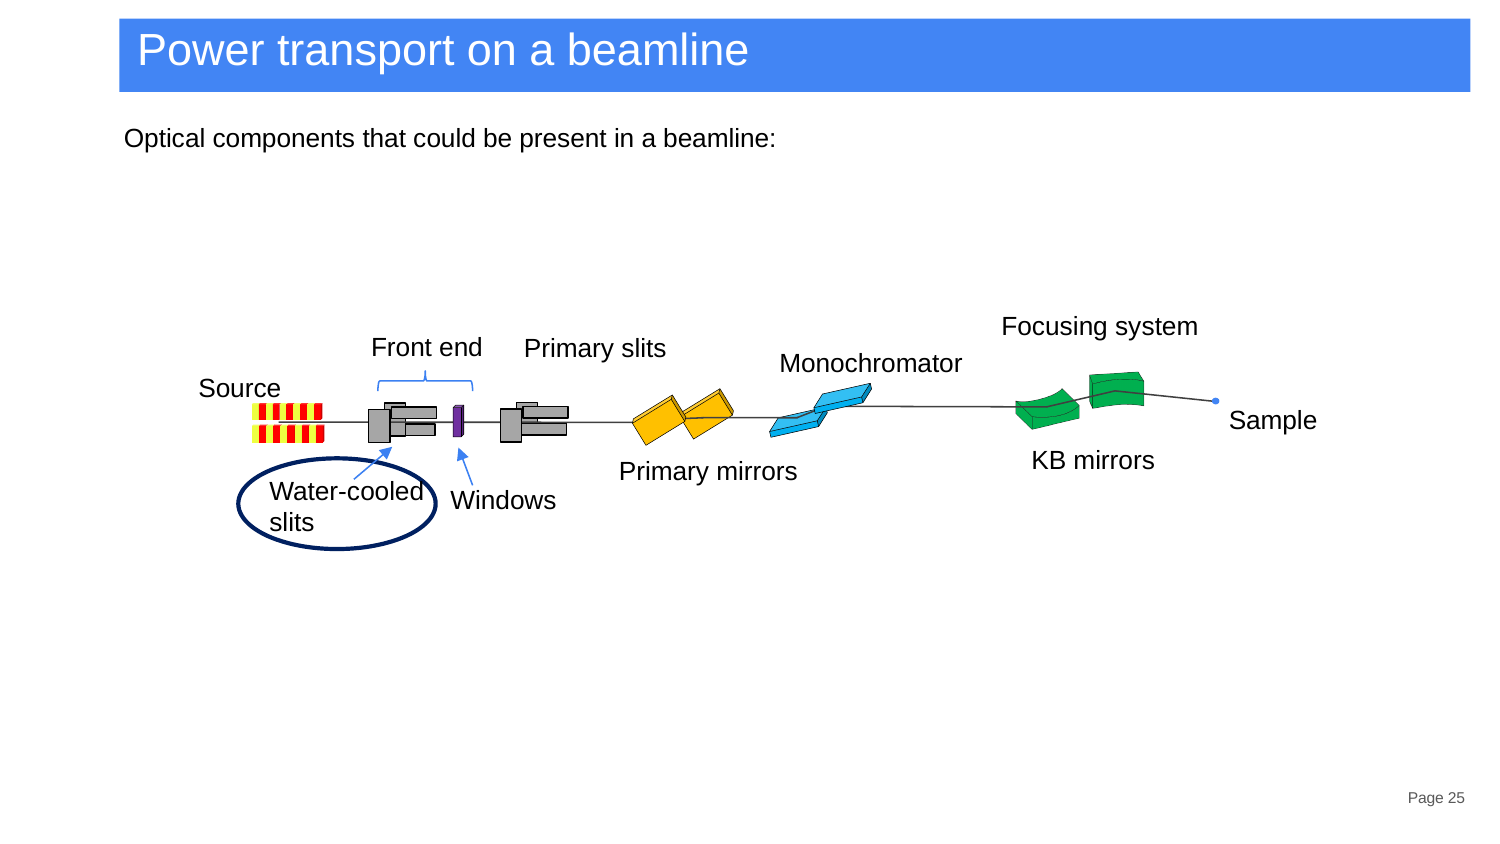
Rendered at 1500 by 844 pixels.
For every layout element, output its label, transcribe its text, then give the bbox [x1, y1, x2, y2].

title Power transport on a beamline [119, 18, 1471, 92]
slide_number Page 25 [1389, 764, 1480, 830]
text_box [182, 301, 1334, 546]
text_box Optical components that could be present in a beamline: [108, 113, 1400, 160]
